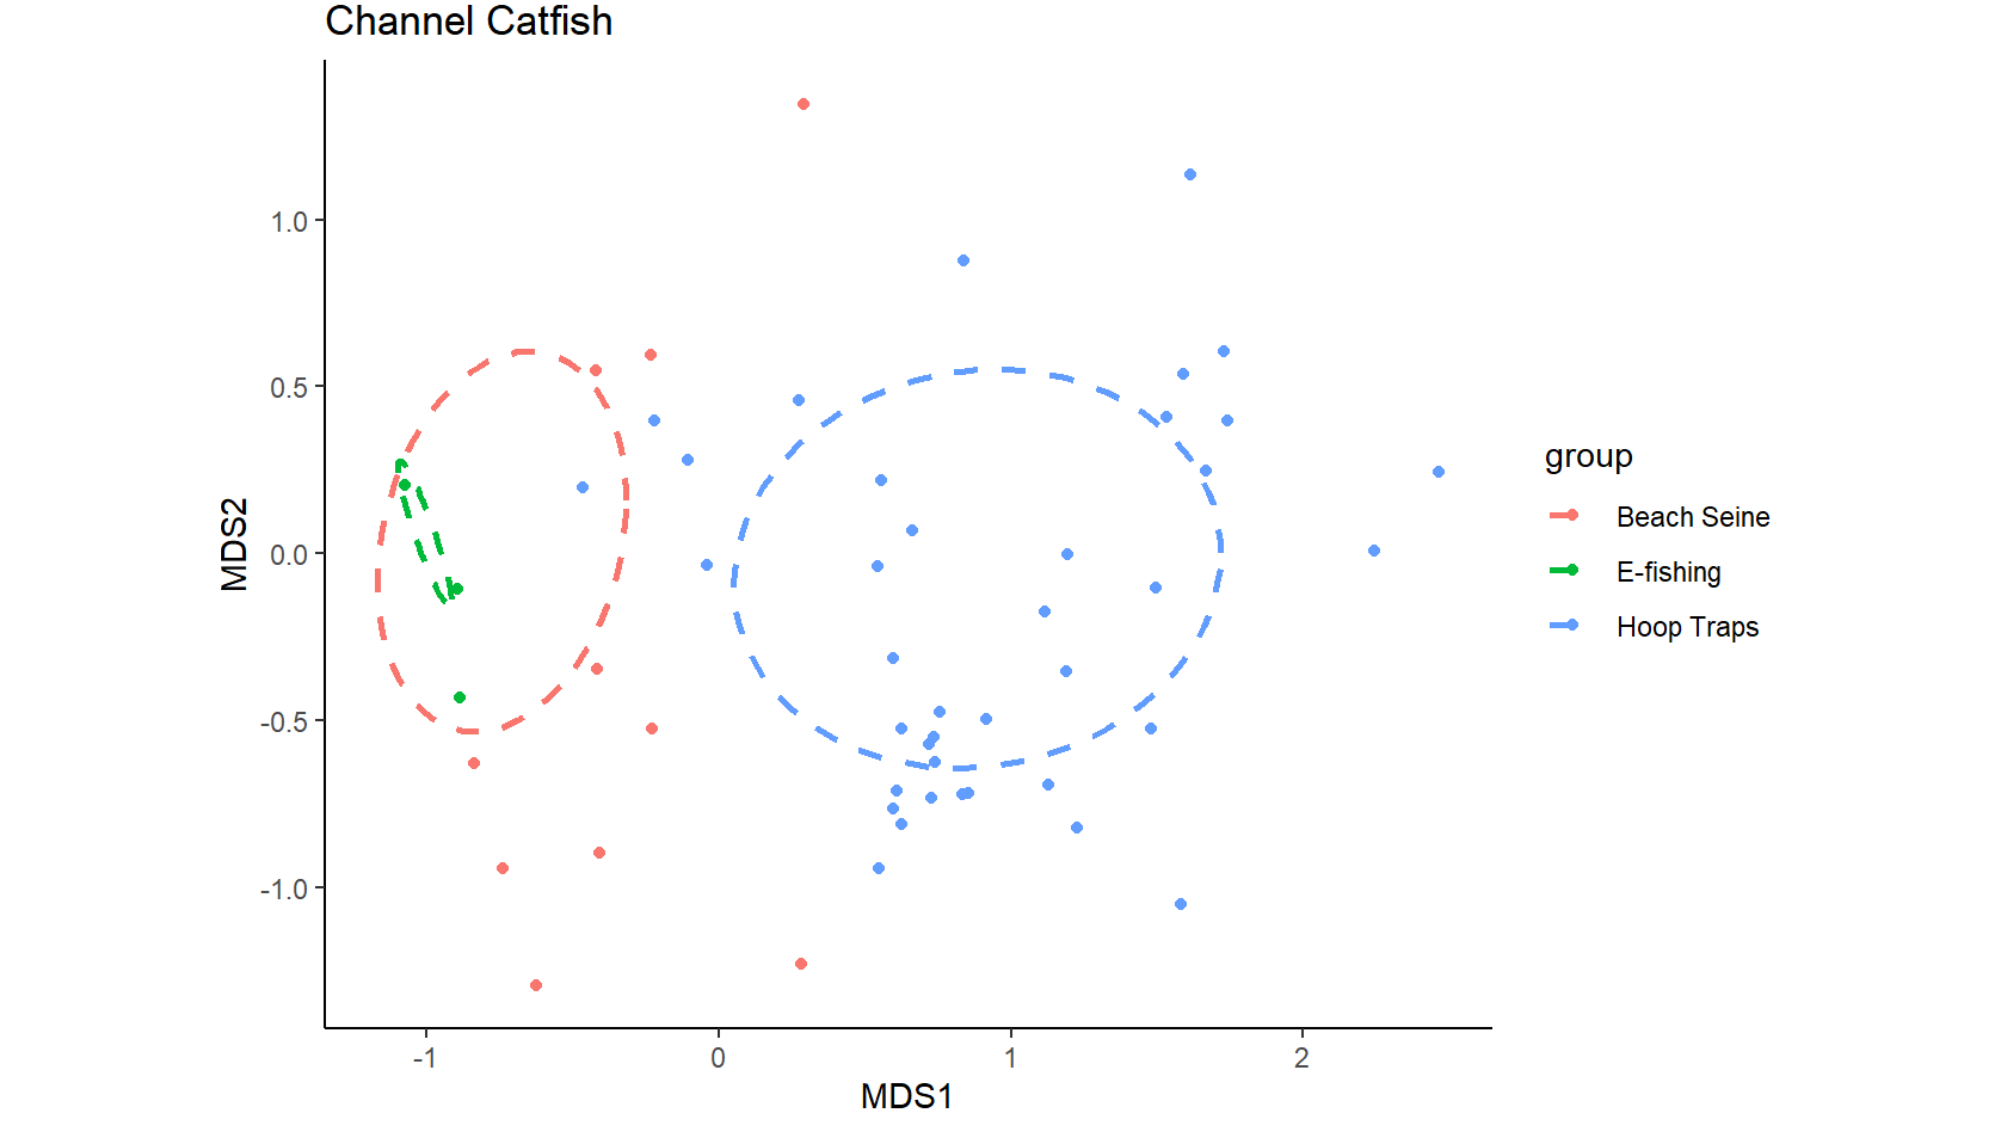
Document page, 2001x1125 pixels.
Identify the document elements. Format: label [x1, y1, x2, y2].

picture [221, 0, 1779, 1125]
